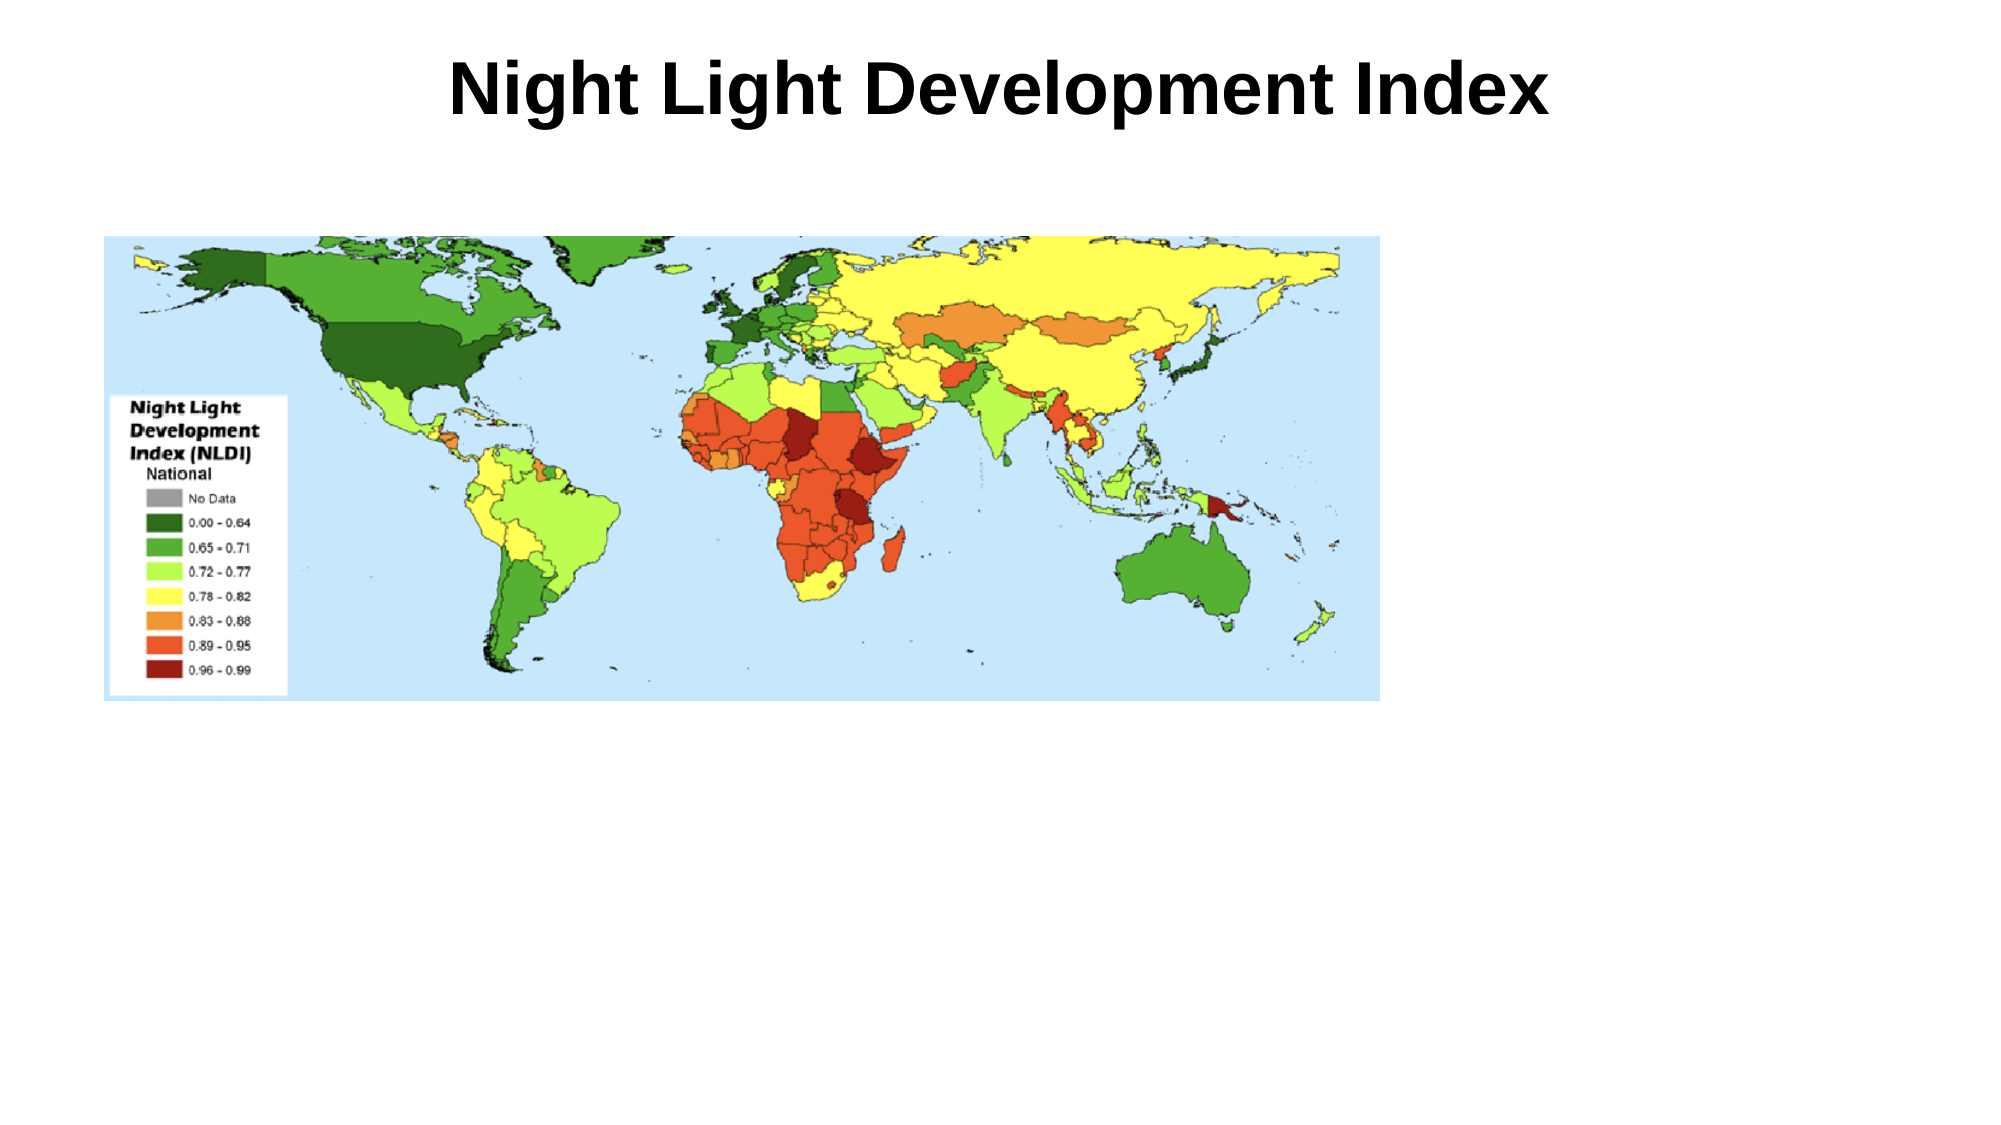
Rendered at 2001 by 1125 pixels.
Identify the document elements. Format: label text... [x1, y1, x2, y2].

picture [104, 236, 1380, 701]
title Night Light Development Index [0, 7, 2000, 174]
